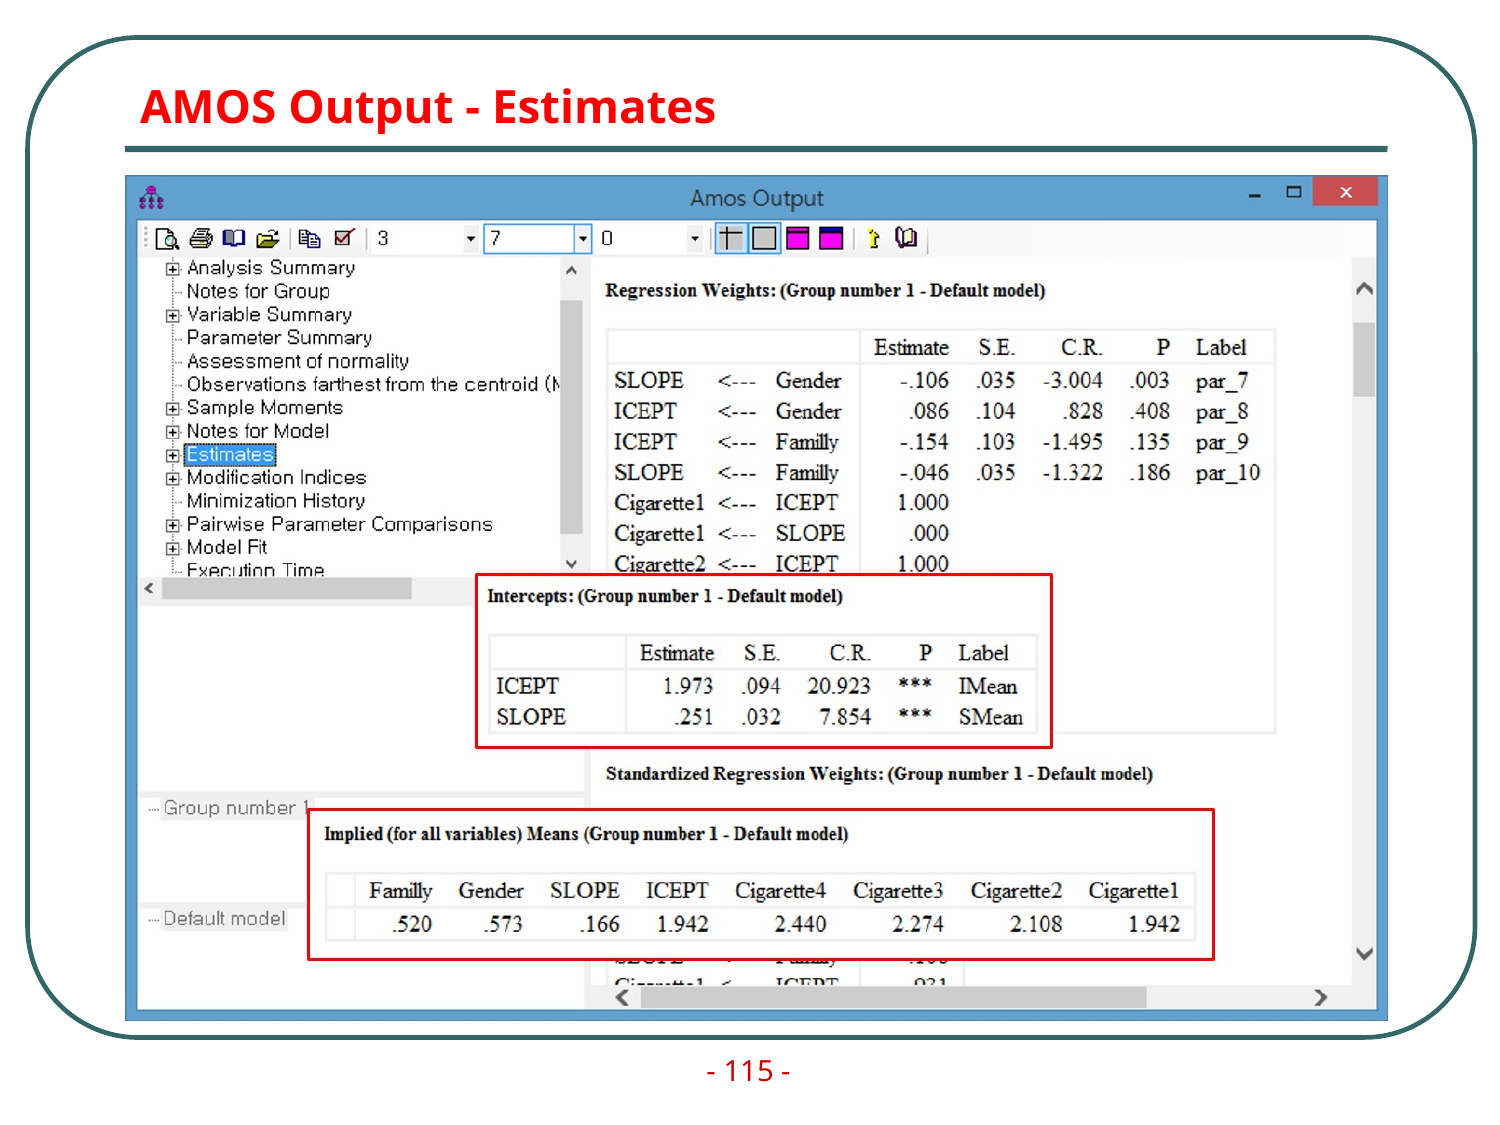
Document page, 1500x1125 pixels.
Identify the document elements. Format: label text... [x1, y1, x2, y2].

slide_number - 115 - [617, 1034, 881, 1111]
title AMOS Output - Estimates [125, 54, 1388, 140]
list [124, 175, 1388, 1021]
